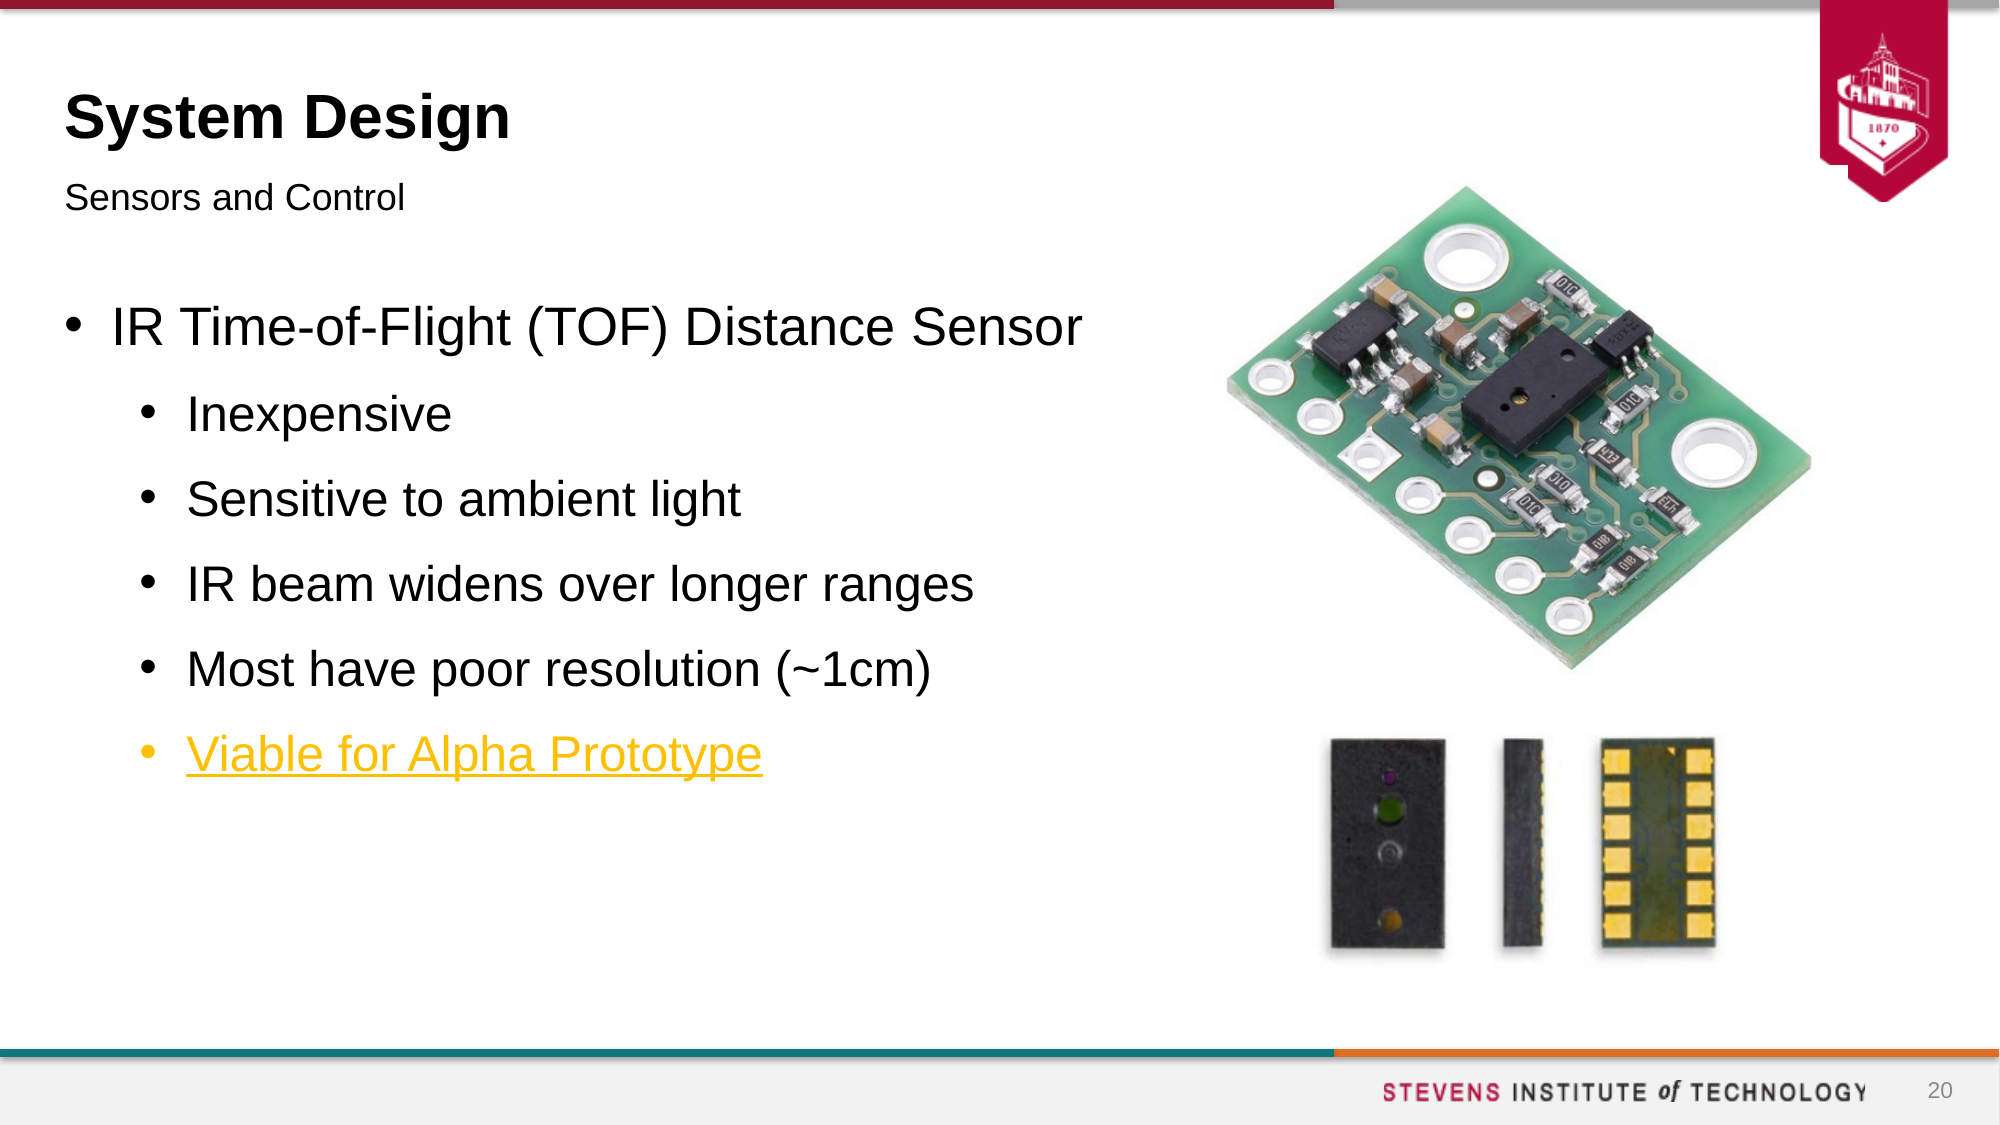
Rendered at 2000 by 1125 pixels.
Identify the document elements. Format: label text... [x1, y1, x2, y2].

list IR Time-of-Flight (TOF) Distance Sensor Inexpensive Sensitive to ambient light IR beam widens over longer ranges Most have poor resolution (~1cm) Viable for Alpha Prototype [49, 283, 1158, 960]
title System Design [49, 68, 1647, 157]
picture [1189, 164, 1849, 692]
list Sensors and Control [49, 165, 1187, 232]
picture [1303, 722, 1735, 969]
slide_number 20 [1901, 1059, 1980, 1120]
